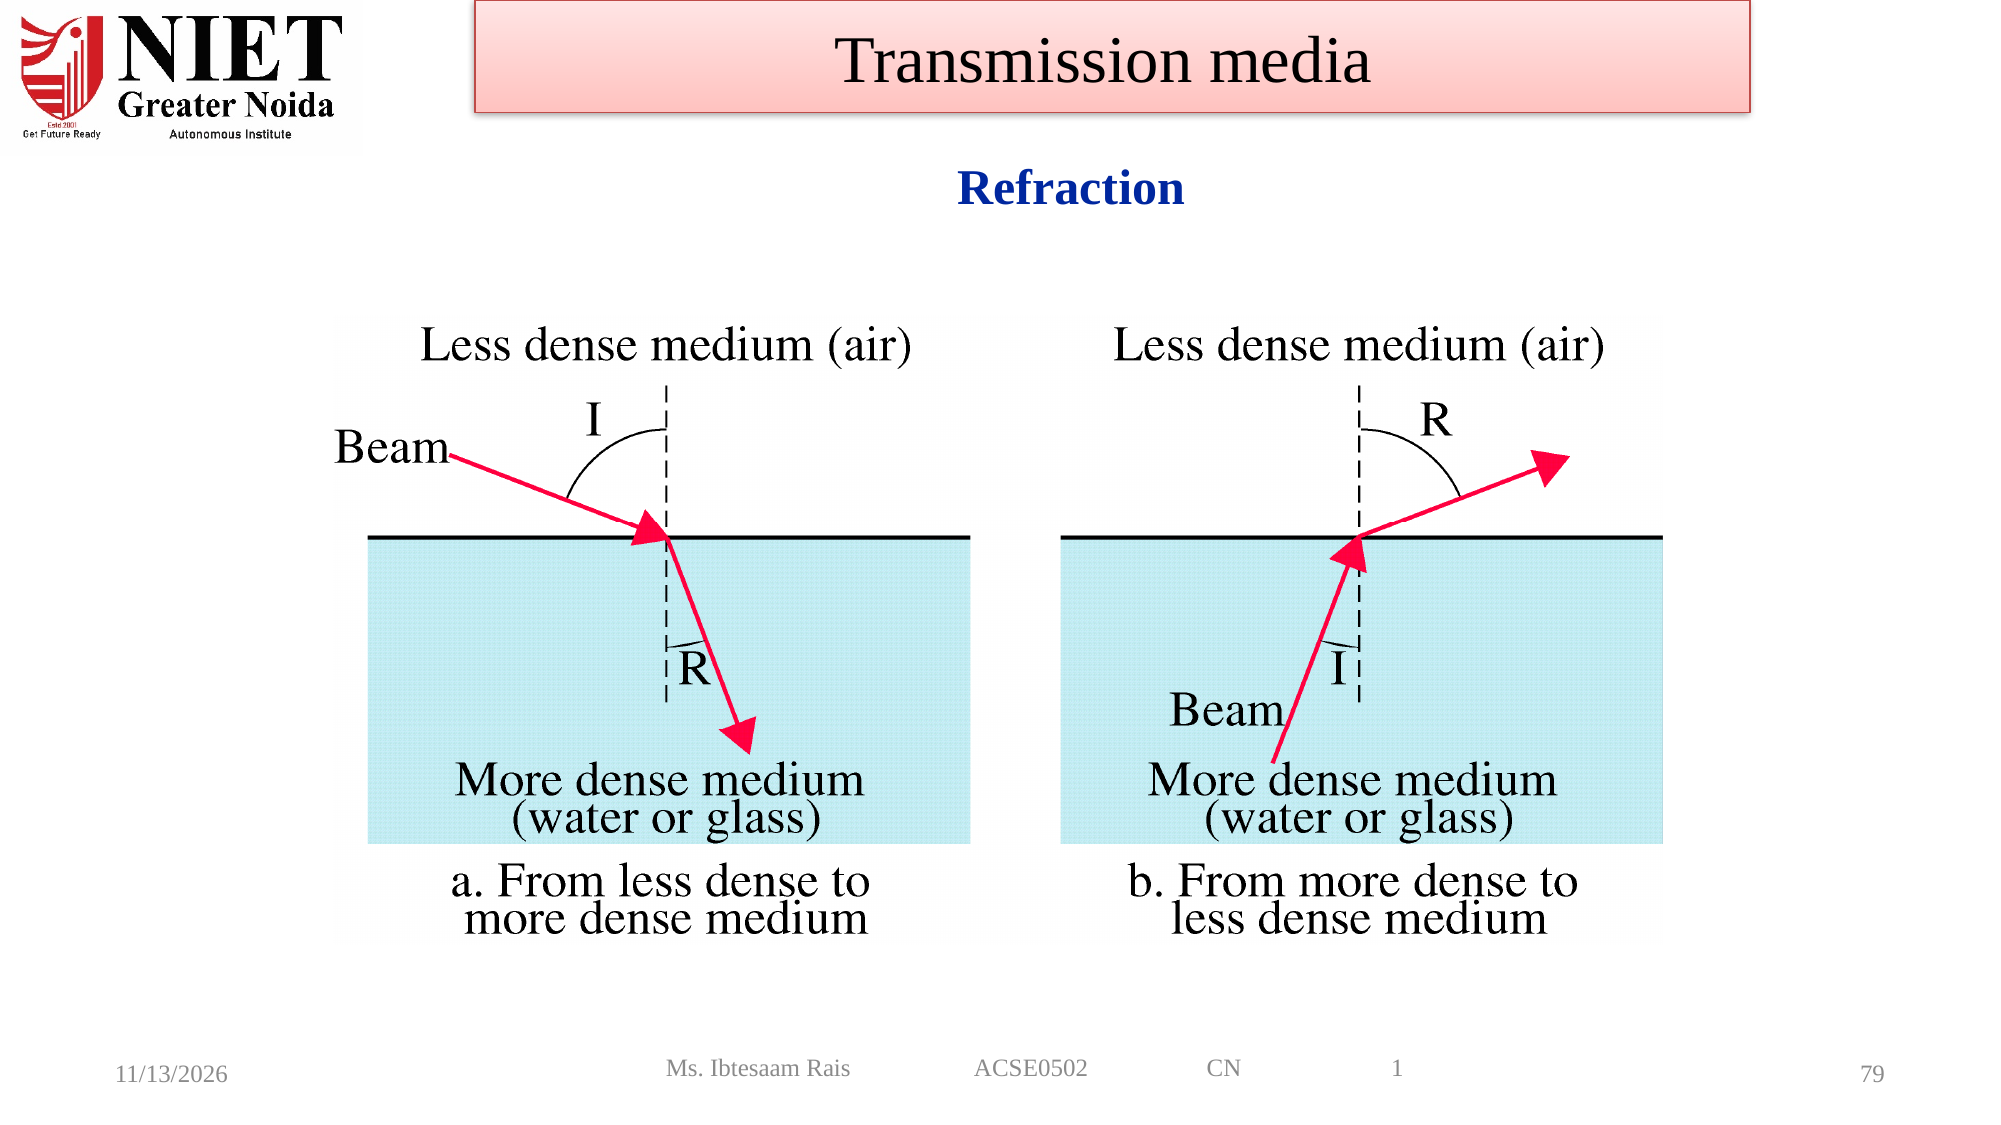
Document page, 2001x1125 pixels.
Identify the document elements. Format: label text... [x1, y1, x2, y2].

picture [332, 315, 1663, 945]
footer Ms. Ibtesaam Rais ACSE0502 CN 1 [636, 1042, 1434, 1090]
text_box Transmission media [474, 0, 1751, 113]
slide_number 79 [1433, 1042, 1900, 1103]
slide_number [99, 1042, 567, 1103]
picture [0, 0, 363, 156]
text_box Refraction [942, 147, 1201, 222]
